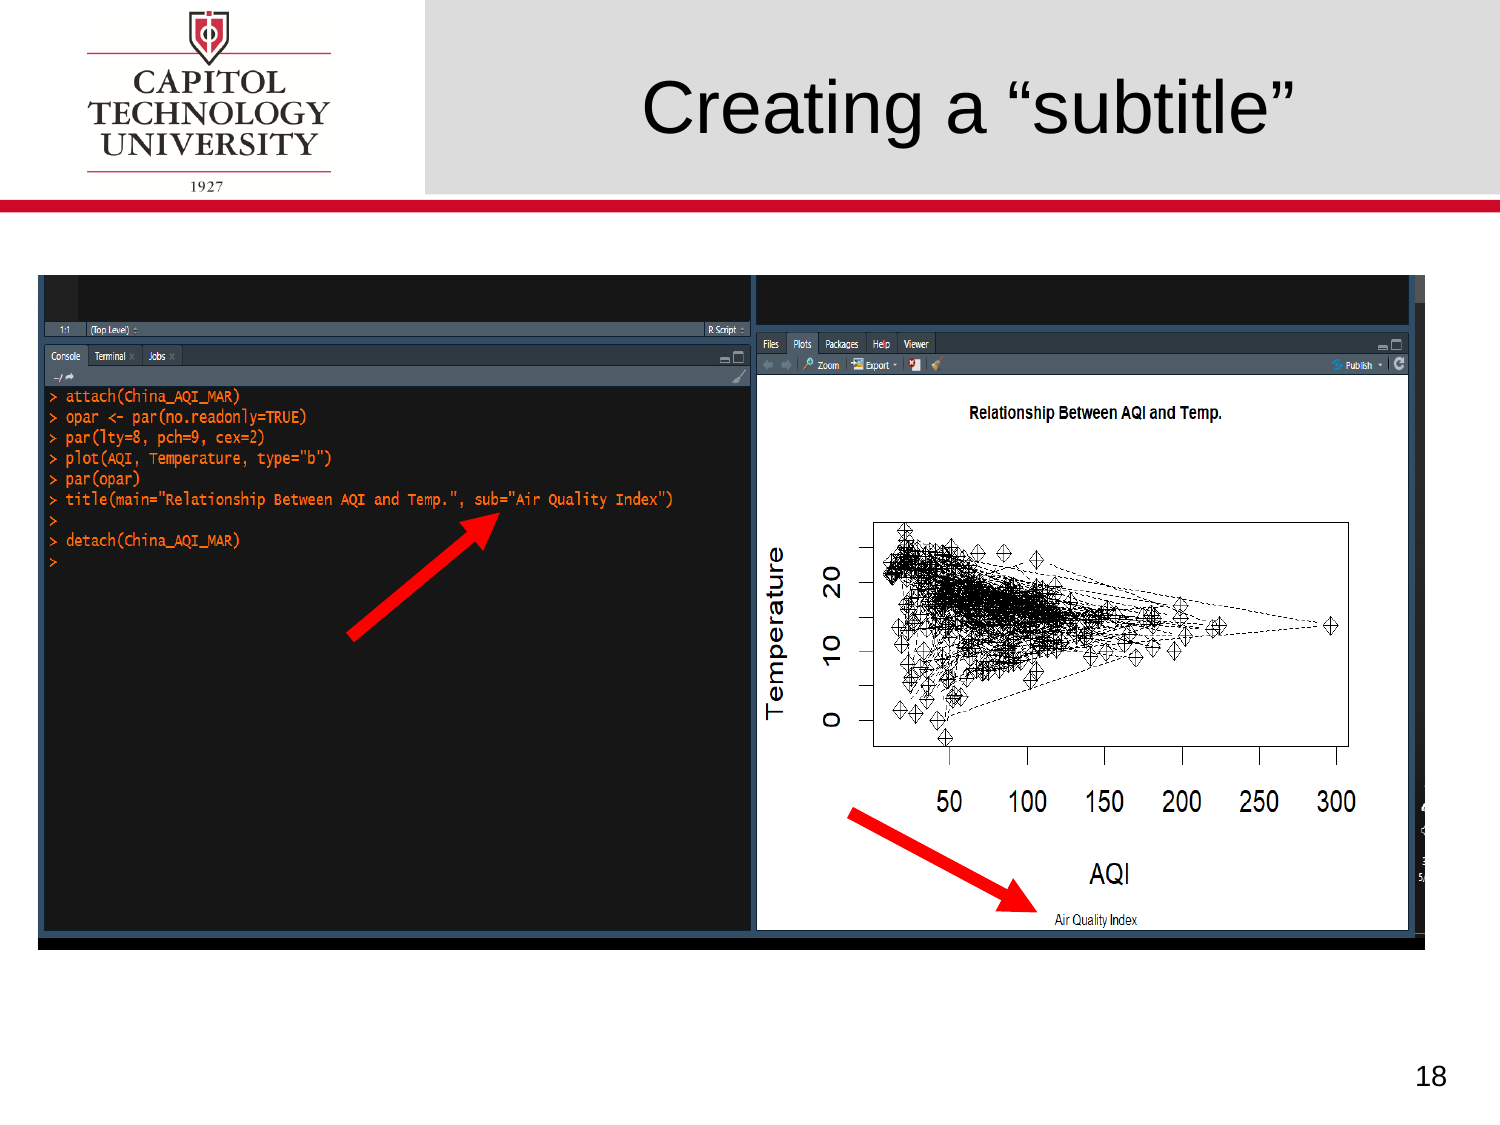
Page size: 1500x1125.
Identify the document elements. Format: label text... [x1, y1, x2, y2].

slide_number 18 [1299, 1050, 1463, 1103]
picture [87, 11, 331, 192]
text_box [849, 812, 1038, 913]
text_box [349, 512, 501, 638]
title Creating a “subtitle” [474, 50, 1463, 158]
picture [37, 274, 1426, 951]
